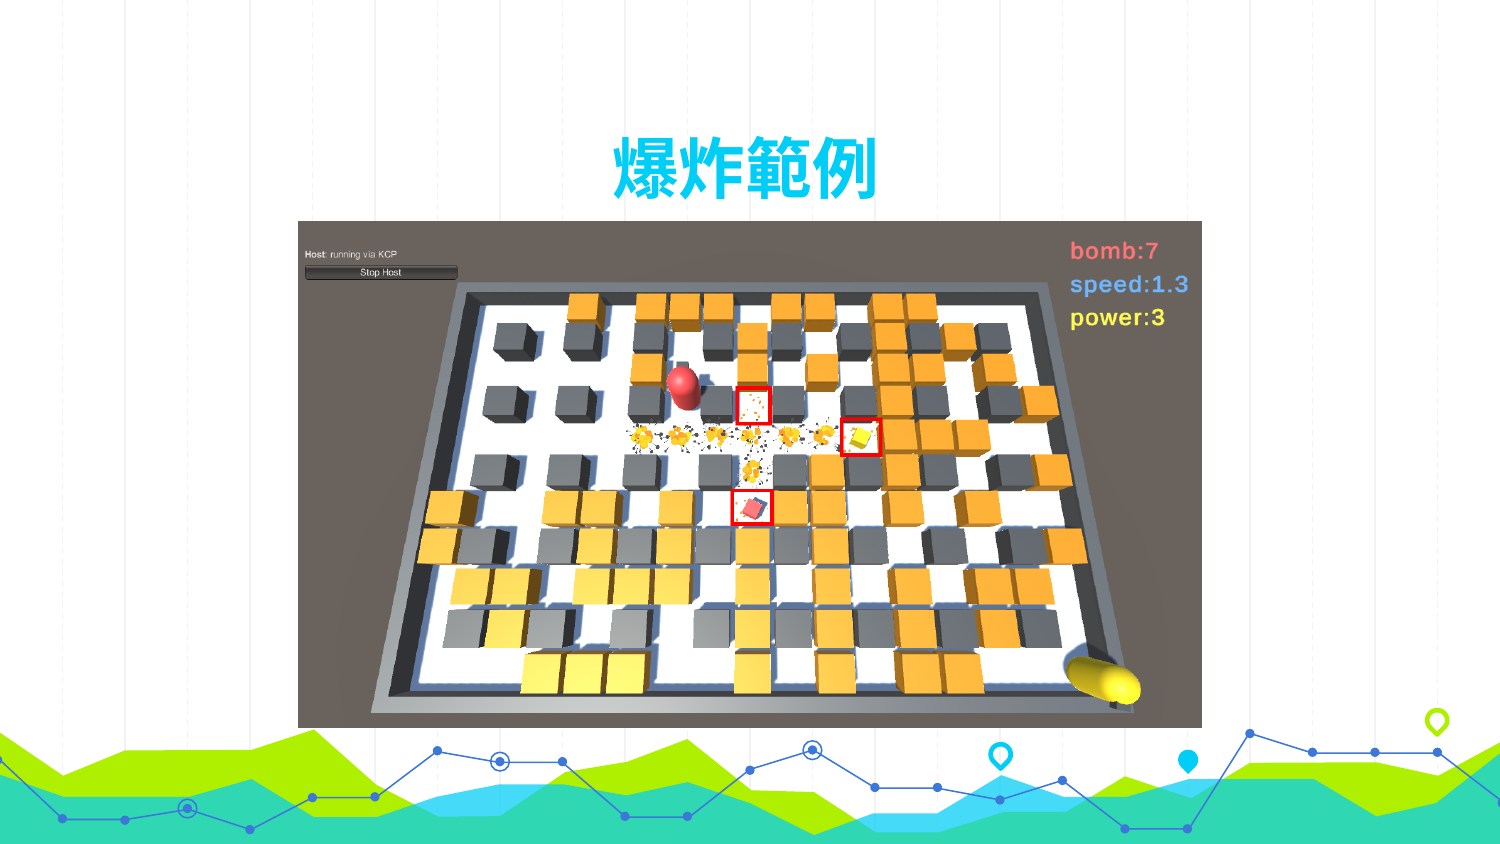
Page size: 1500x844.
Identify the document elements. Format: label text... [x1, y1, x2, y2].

picture [298, 221, 1202, 729]
title 爆炸範例 [171, 103, 1320, 222]
